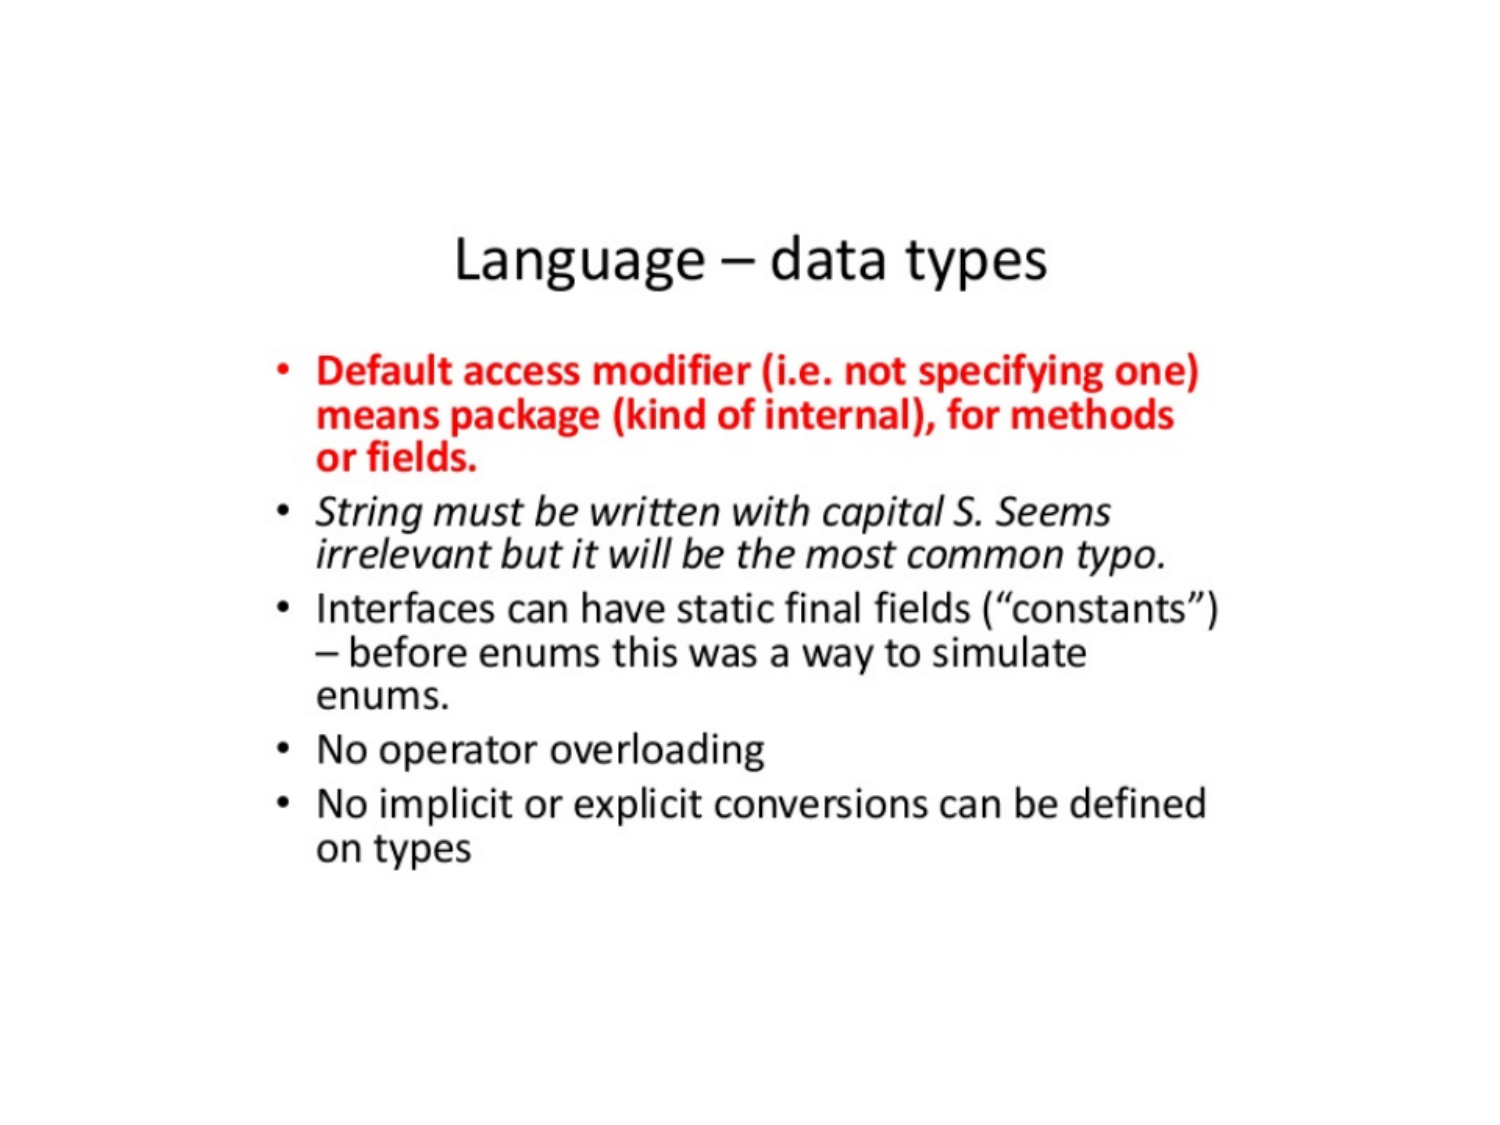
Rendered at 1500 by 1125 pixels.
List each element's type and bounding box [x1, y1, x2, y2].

picture [213, 162, 1286, 963]
